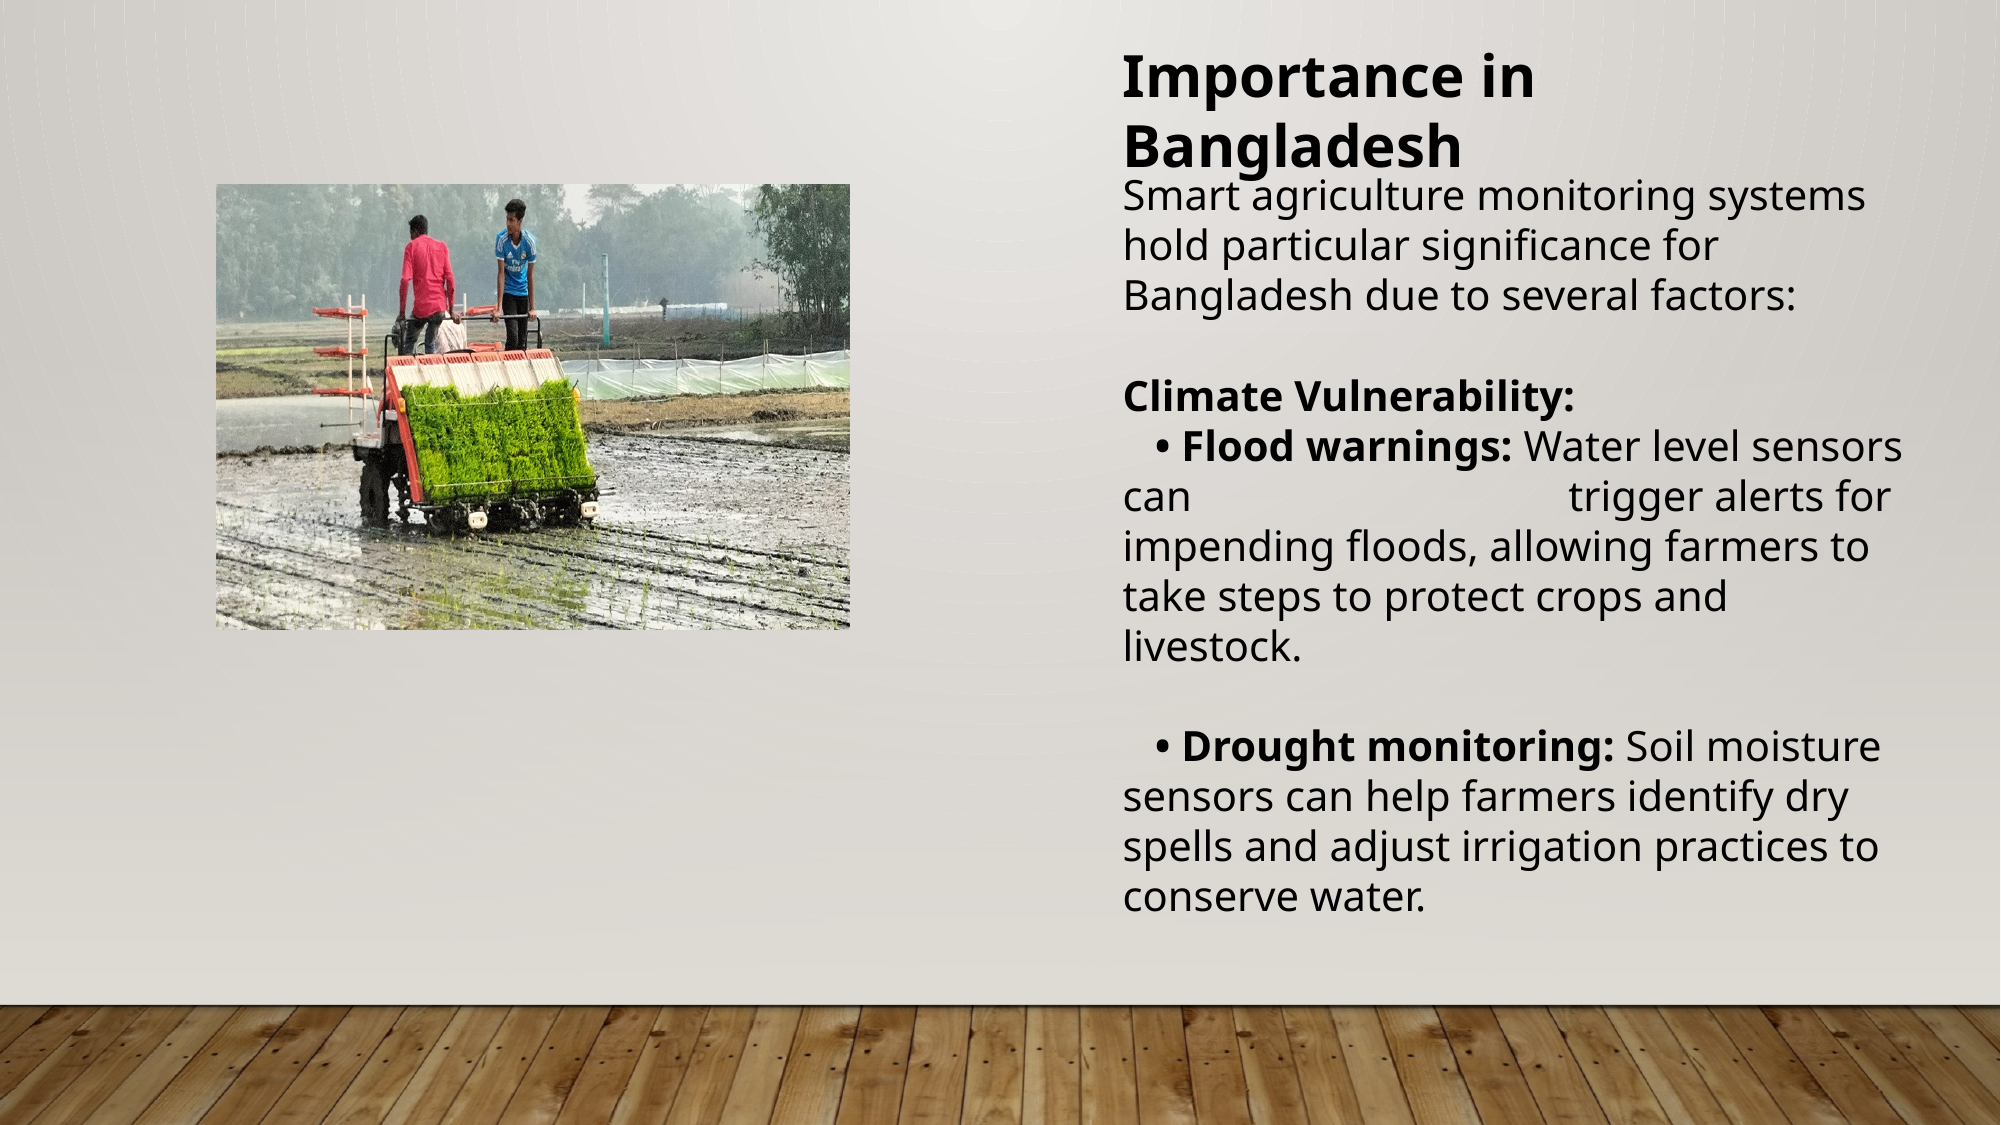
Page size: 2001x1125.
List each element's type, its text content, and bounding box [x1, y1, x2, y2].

picture [216, 184, 851, 630]
text_box Importance in Bangladesh [1107, 31, 1847, 161]
text_box Smart agriculture monitoring systems hold particular significance for Bangladesh due to several factors: Climate Vulnerability: • Flood warnings: Water level sensors can trigger alerts for impending floods, allowing farmers to take steps to protect crops and livestock. • Drought monitoring: Soil moisture sensors can help farmers identify dry spells and adjust irrigation practices to conserve water. [1107, 161, 1921, 927]
picture [0, 1005, 2000, 1125]
